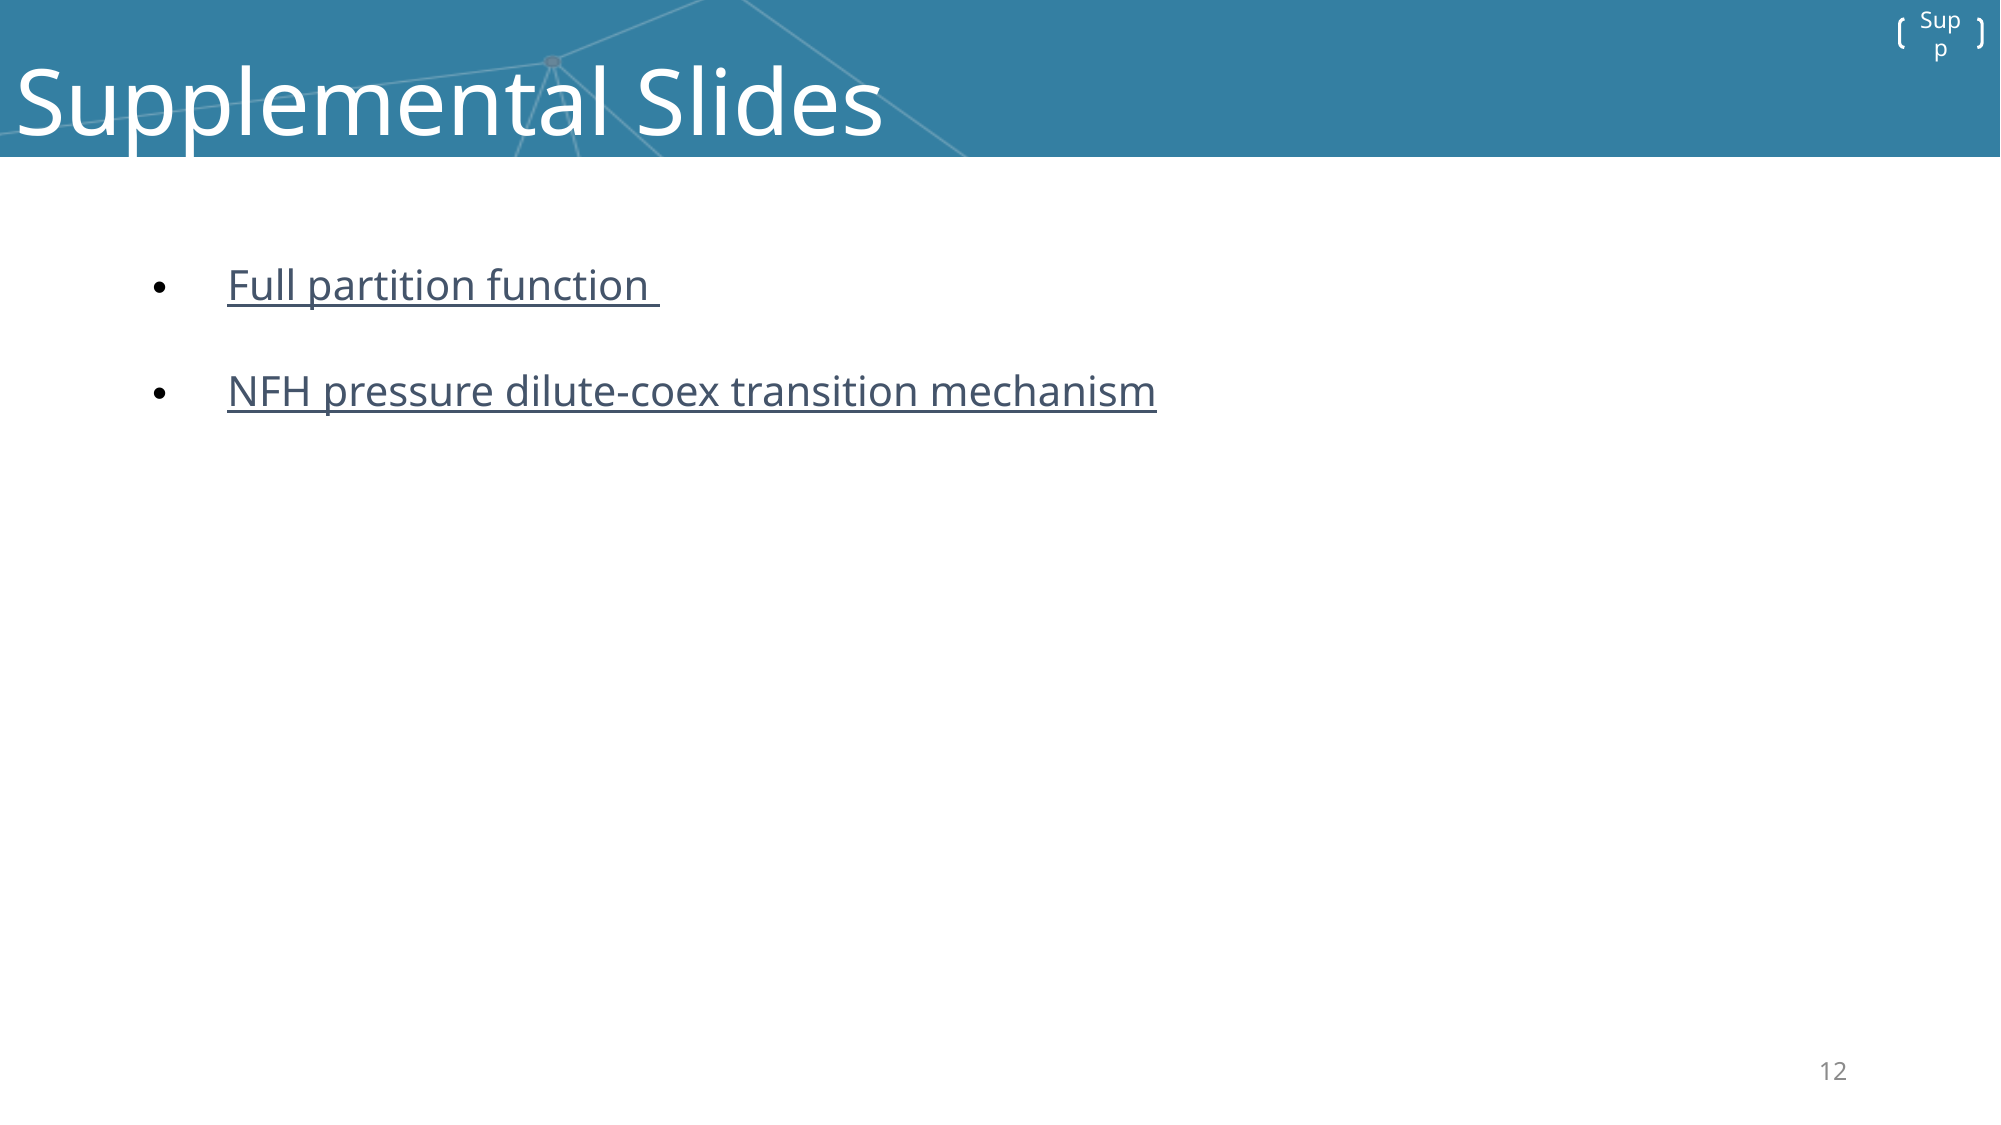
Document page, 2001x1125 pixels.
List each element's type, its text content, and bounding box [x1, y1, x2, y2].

slide_number 12 [1412, 1042, 1863, 1103]
title Supplemental Slides [0, 23, 1725, 155]
list Full partition function NFH pressure dilute-coex transition mechanism [137, 222, 1725, 975]
